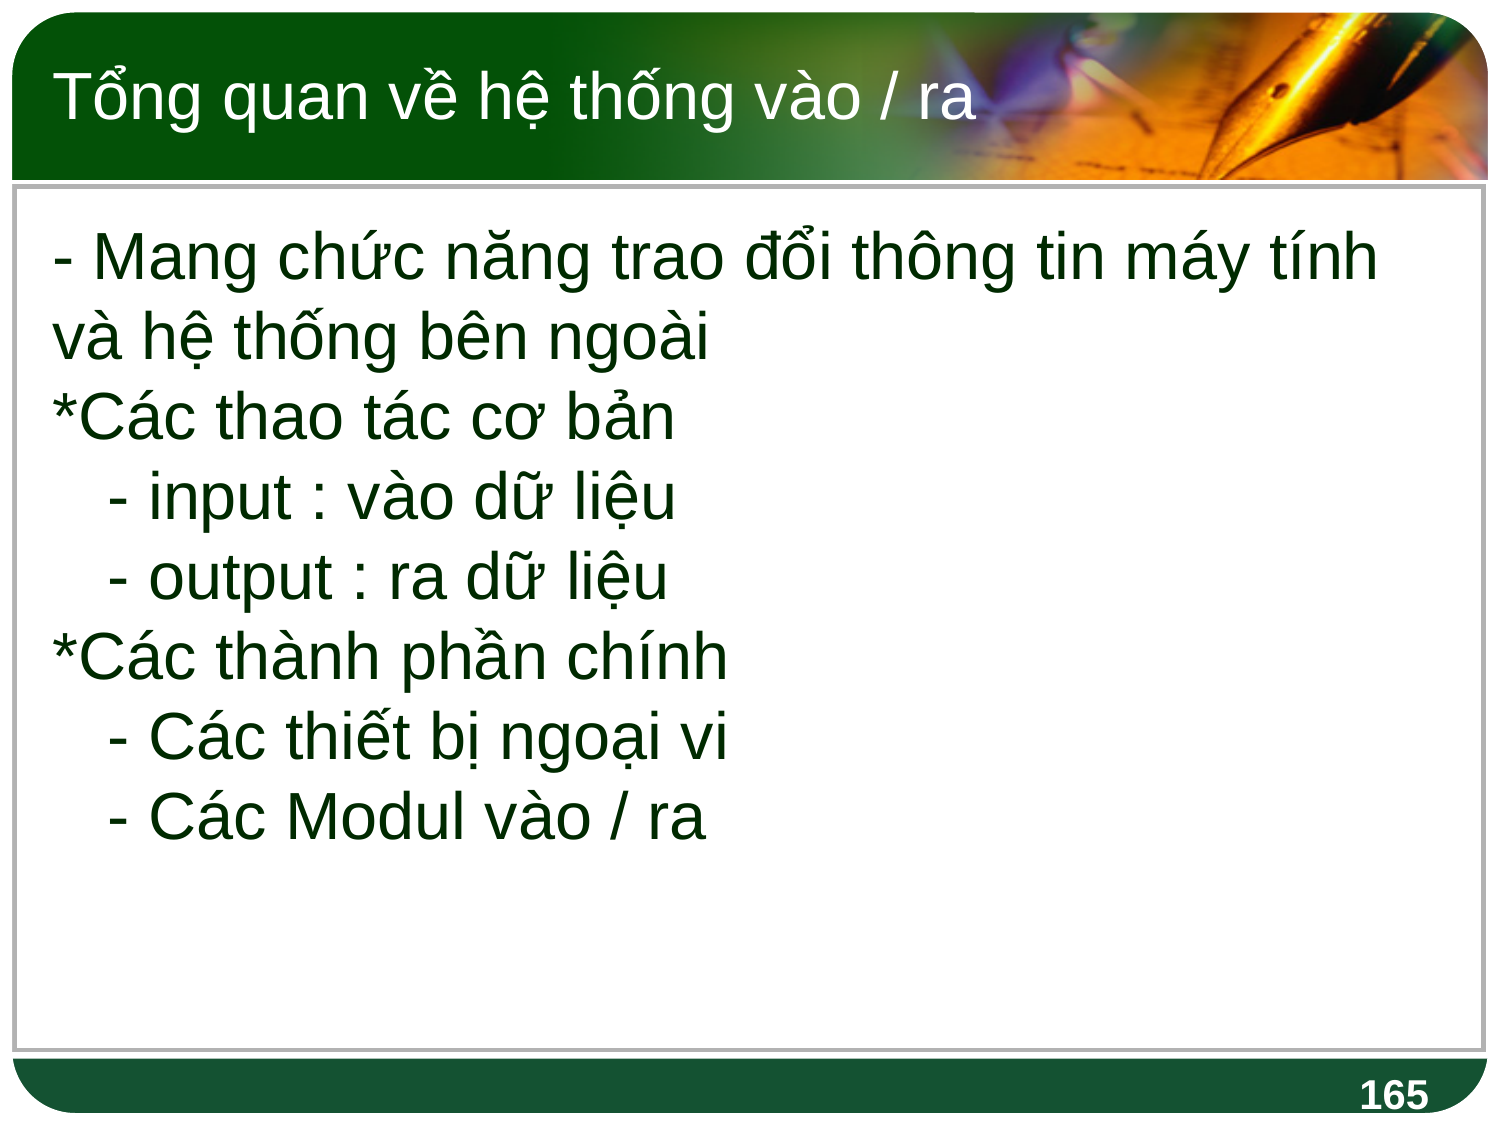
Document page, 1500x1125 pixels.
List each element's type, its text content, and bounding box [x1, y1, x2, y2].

title Tổng quan về hệ thống vào / ra - Mang chức năng trao đổi thông tin máy tính và hệ thống bên ngoài *Các thao tác cơ bản - input : vào dữ liệu - output : ra dữ liệu *Các thành phần chính - Các thiết bị ngoại vi - Các Modul vào / ra [37, 45, 1463, 1075]
picture [13, 13, 1487, 180]
